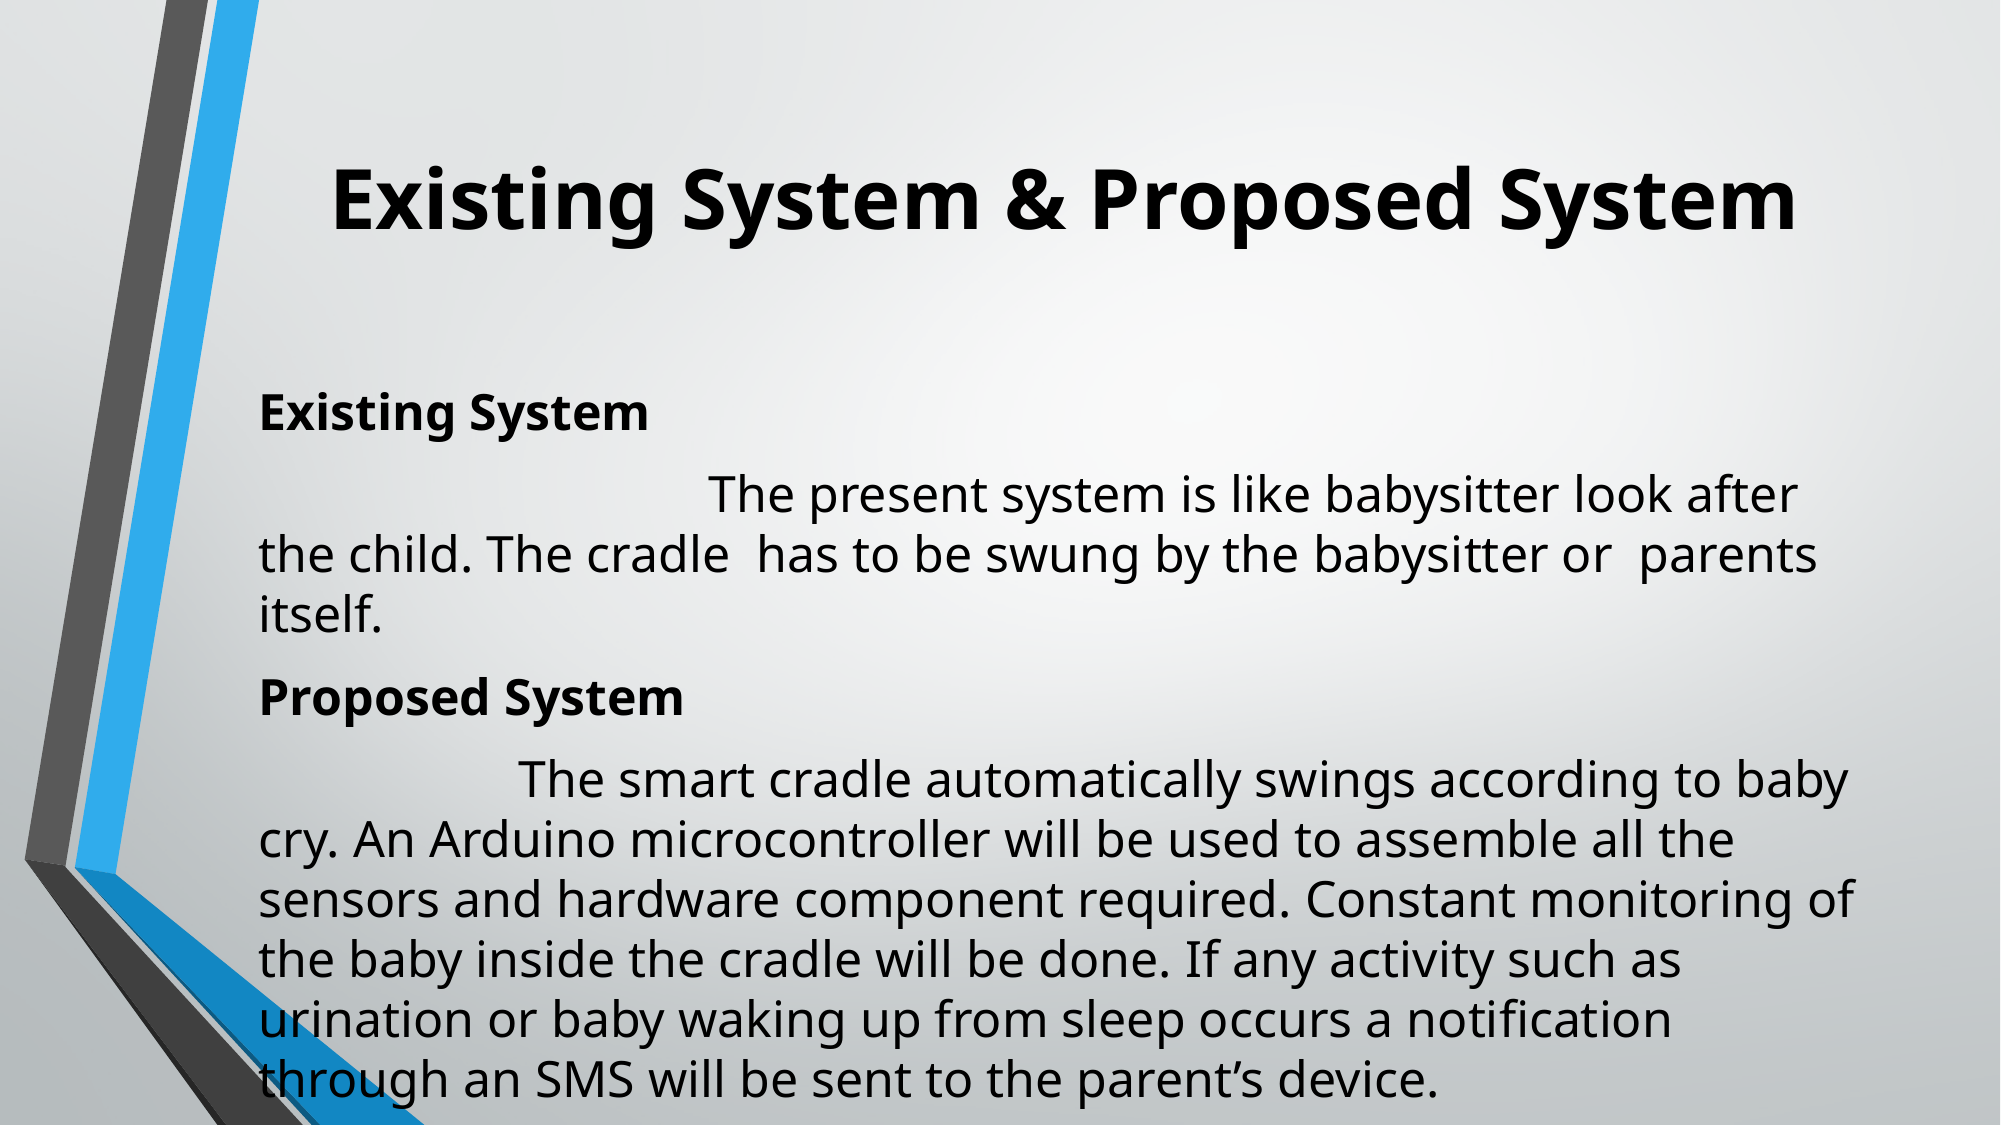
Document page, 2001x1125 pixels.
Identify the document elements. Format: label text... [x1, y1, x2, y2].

title Existing System & Proposed System [243, 112, 1887, 280]
list Existing System The present system is like babysitter look after the child. The cradle has to be swung by the babysitter or parents itself. Proposed System The smart cradle automatically swings according to baby cry. An Arduino microcontroller will be used to assemble all the sensors and hardware component required. Constant monitoring of the baby inside the cradle will be done. If any activity such as urination or baby waking up from sleep occurs a notification through an SMS will be sent to the parent’s device. [243, 383, 1887, 1106]
